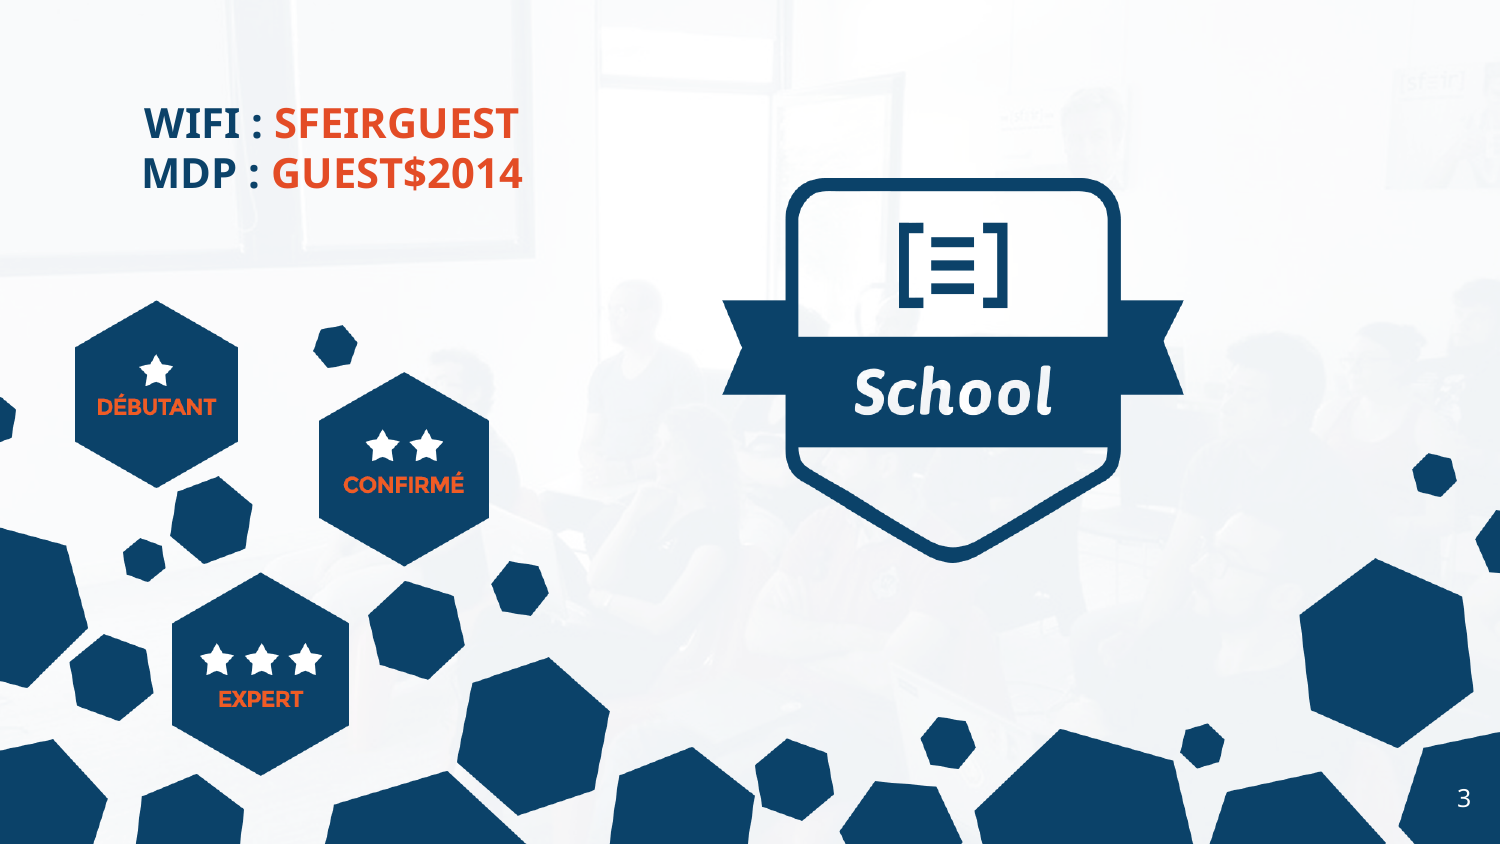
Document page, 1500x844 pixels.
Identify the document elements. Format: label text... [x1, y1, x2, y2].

text_box WIFI : SFEIRGUEST MDP : GUEST$2014 [62, 81, 603, 257]
slide_number ‹#› [1396, 767, 1487, 832]
picture [0, 0, 1500, 844]
